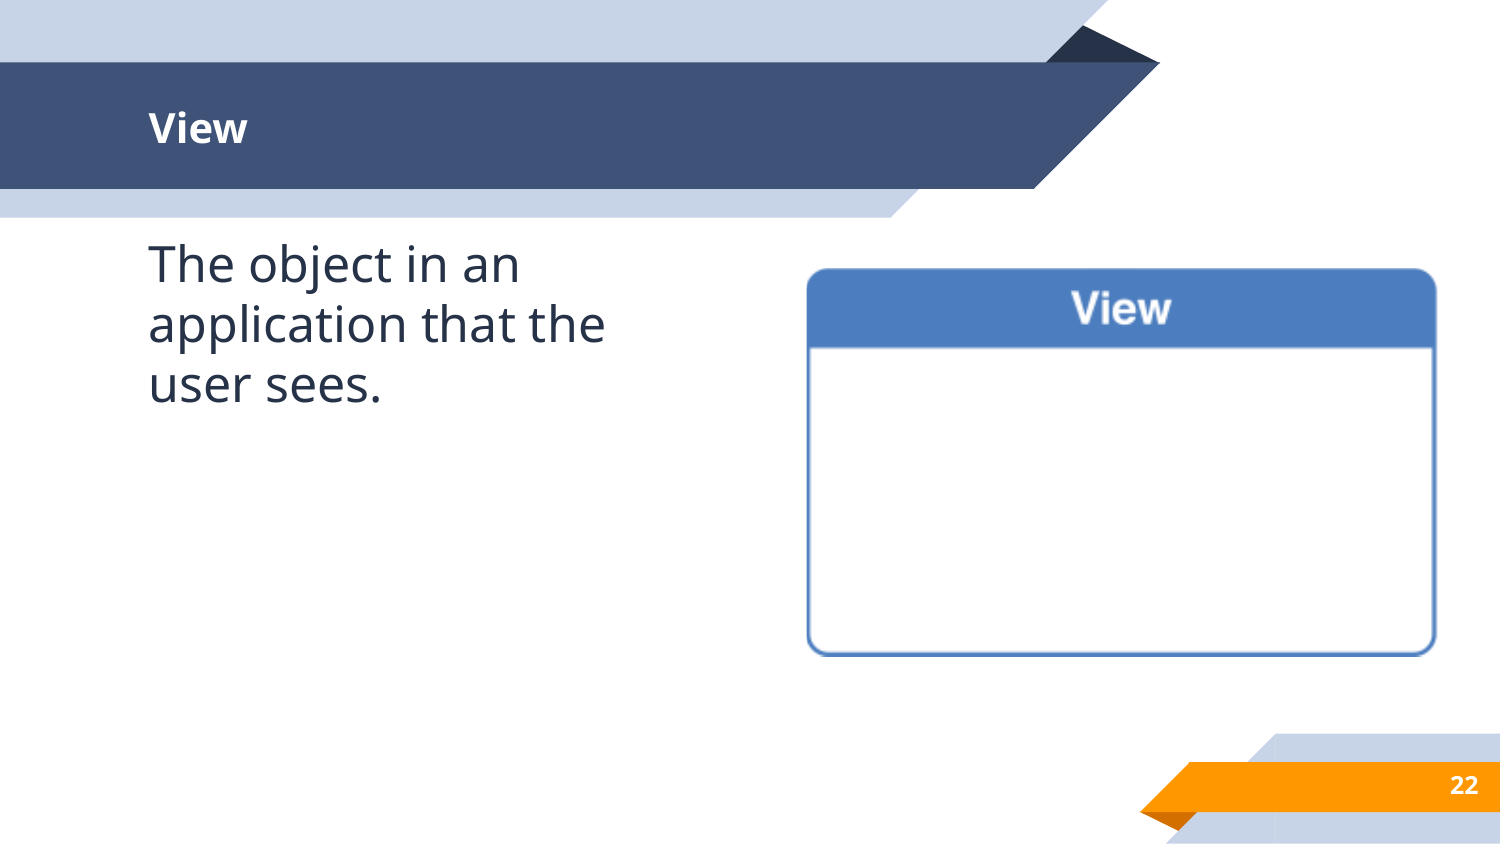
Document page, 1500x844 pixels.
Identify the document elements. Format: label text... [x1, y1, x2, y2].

picture [806, 267, 1438, 657]
list The object in an application that the user sees. [133, 217, 640, 734]
title View [133, 64, 1035, 190]
slide_number ‹#› [1249, 760, 1494, 813]
